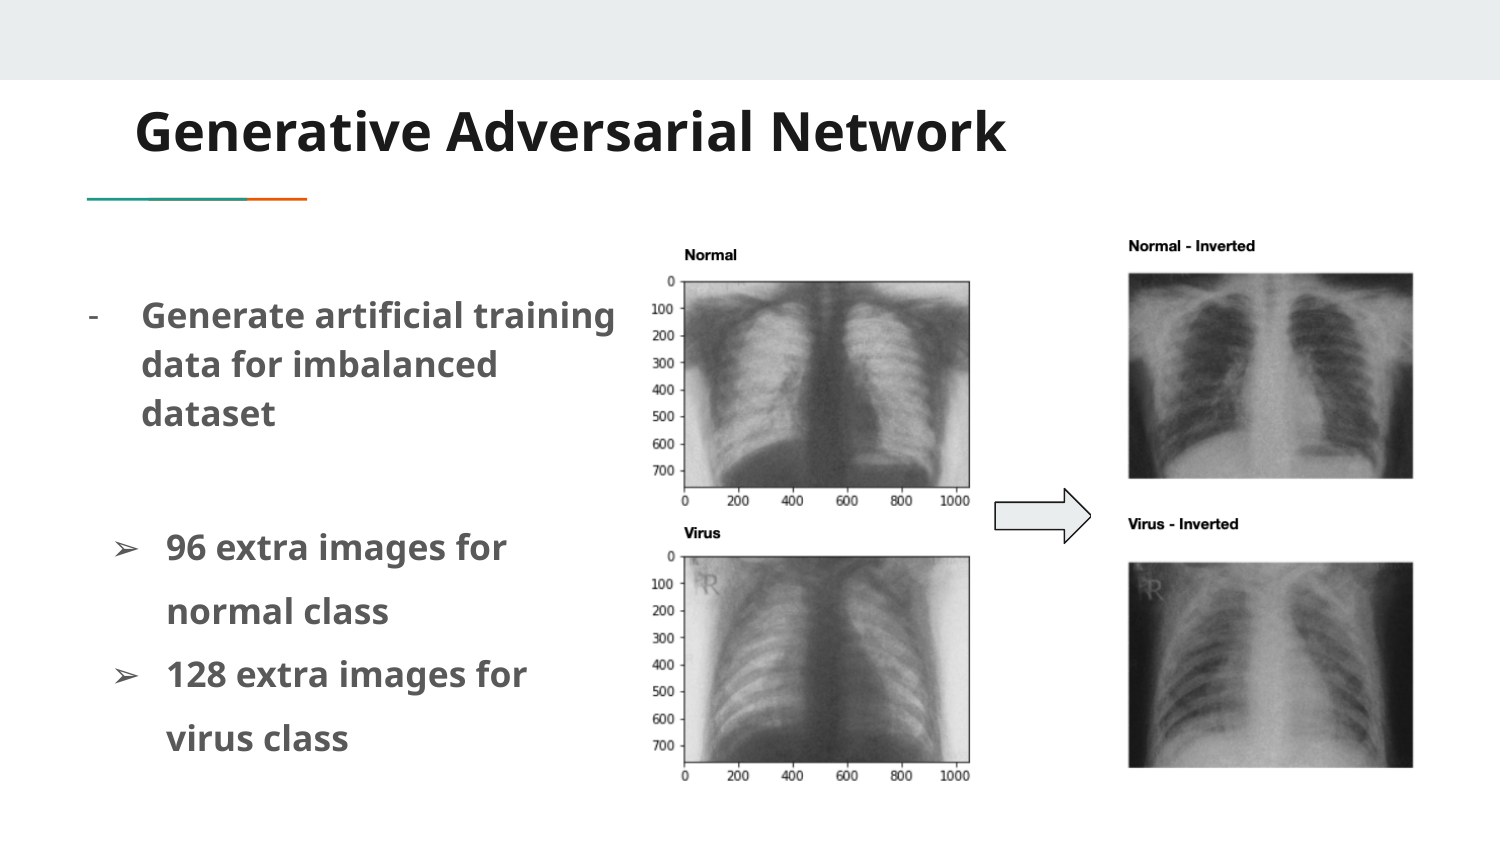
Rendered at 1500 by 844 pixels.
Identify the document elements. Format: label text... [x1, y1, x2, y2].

picture [1091, 233, 1415, 781]
list Generate artificial training data for imbalanced dataset [51, 271, 642, 489]
list 96 extra images for normal class 128 extra images for virus class [76, 488, 584, 781]
text_box [995, 488, 1086, 544]
picture [647, 242, 972, 790]
title Generative Adversarial Network [119, 82, 1381, 171]
